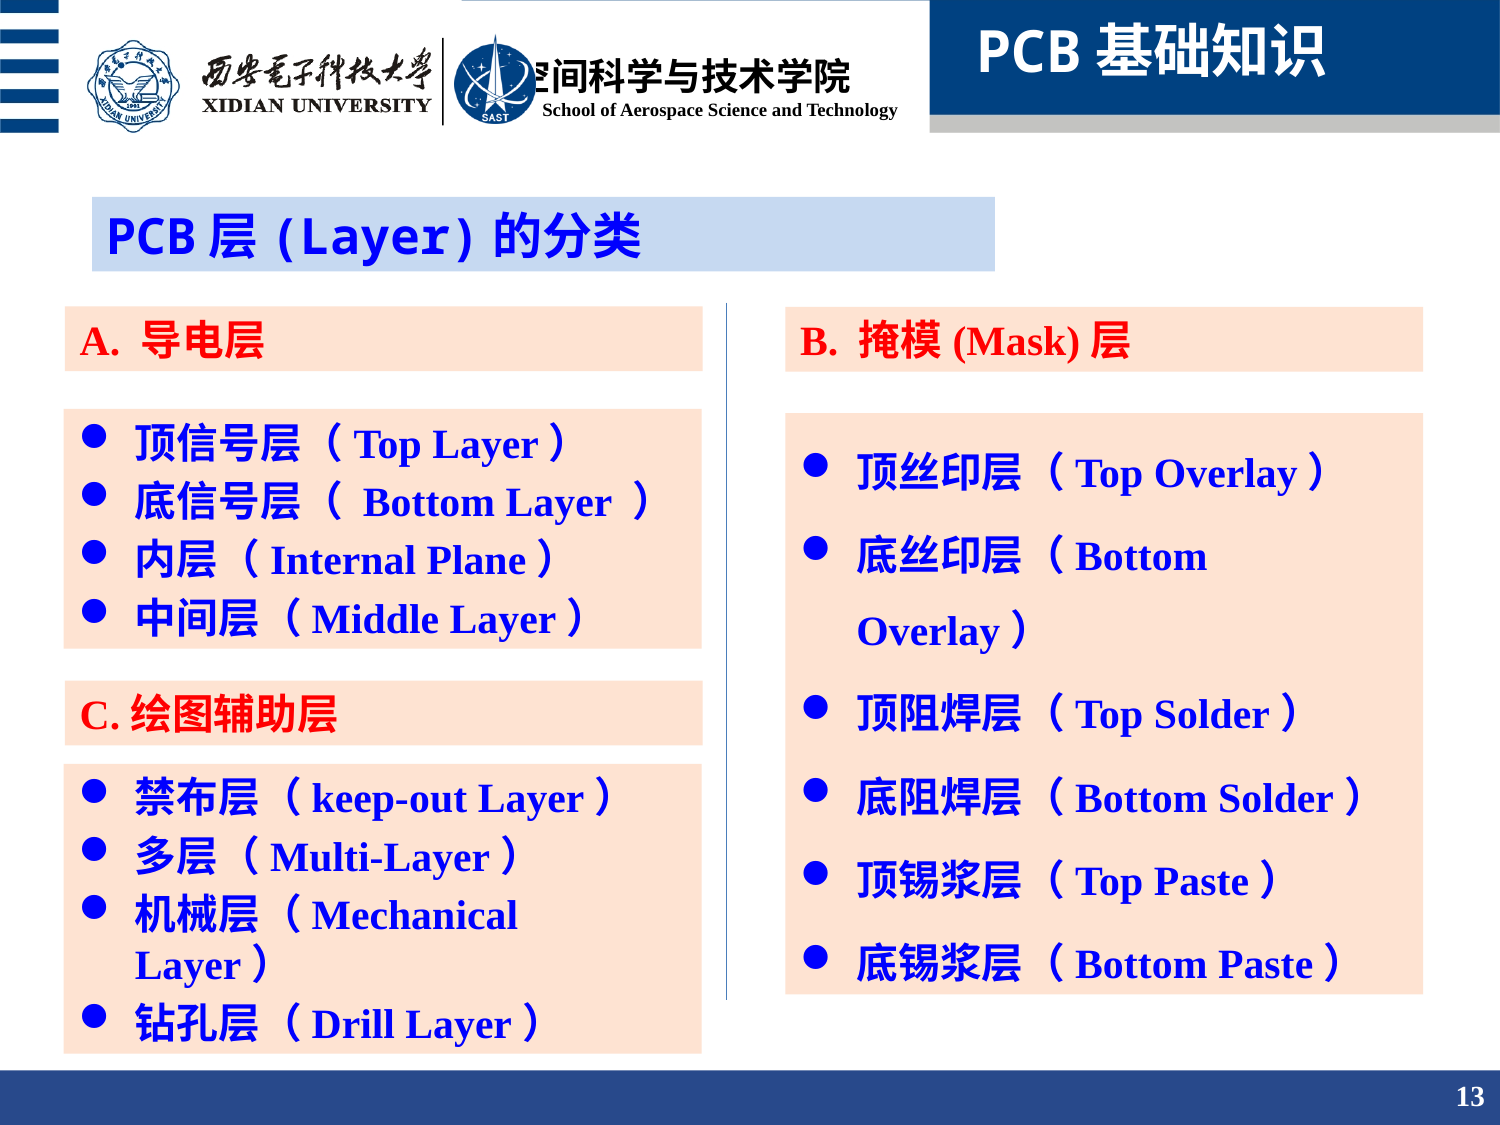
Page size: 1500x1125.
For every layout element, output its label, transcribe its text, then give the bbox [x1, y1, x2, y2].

text_box PCB层(Layer)的分类 [92, 196, 995, 272]
text_box 顶丝印层（Top Overlay） 底丝印层（Bottom Overlay） 顶阻焊层（Top Solder） 底阻焊层（Bottom Solder） 顶锡浆层（Top Paste） 底锡浆层（Bottom Paste） [785, 413, 1424, 995]
text_box 顶信号层（Top Layer） 底信号层（ Bottom Layer ） 内层（Internal Plane） 中间层（Middle Layer） [63, 408, 702, 649]
text_box 禁布层（keep-out Layer） 多层（Multi-Layer） 机械层（Mechanical Layer） 钻孔层（Drill Layer） [63, 763, 702, 1054]
text_box A. 导电层 [64, 306, 703, 372]
picture [0, 0, 1500, 1070]
text_box PCB基础知识 [961, 7, 1344, 92]
text_box C.绘图辅助层 [64, 680, 703, 746]
text_box B. 掩模(Mask)层 [785, 306, 1424, 372]
